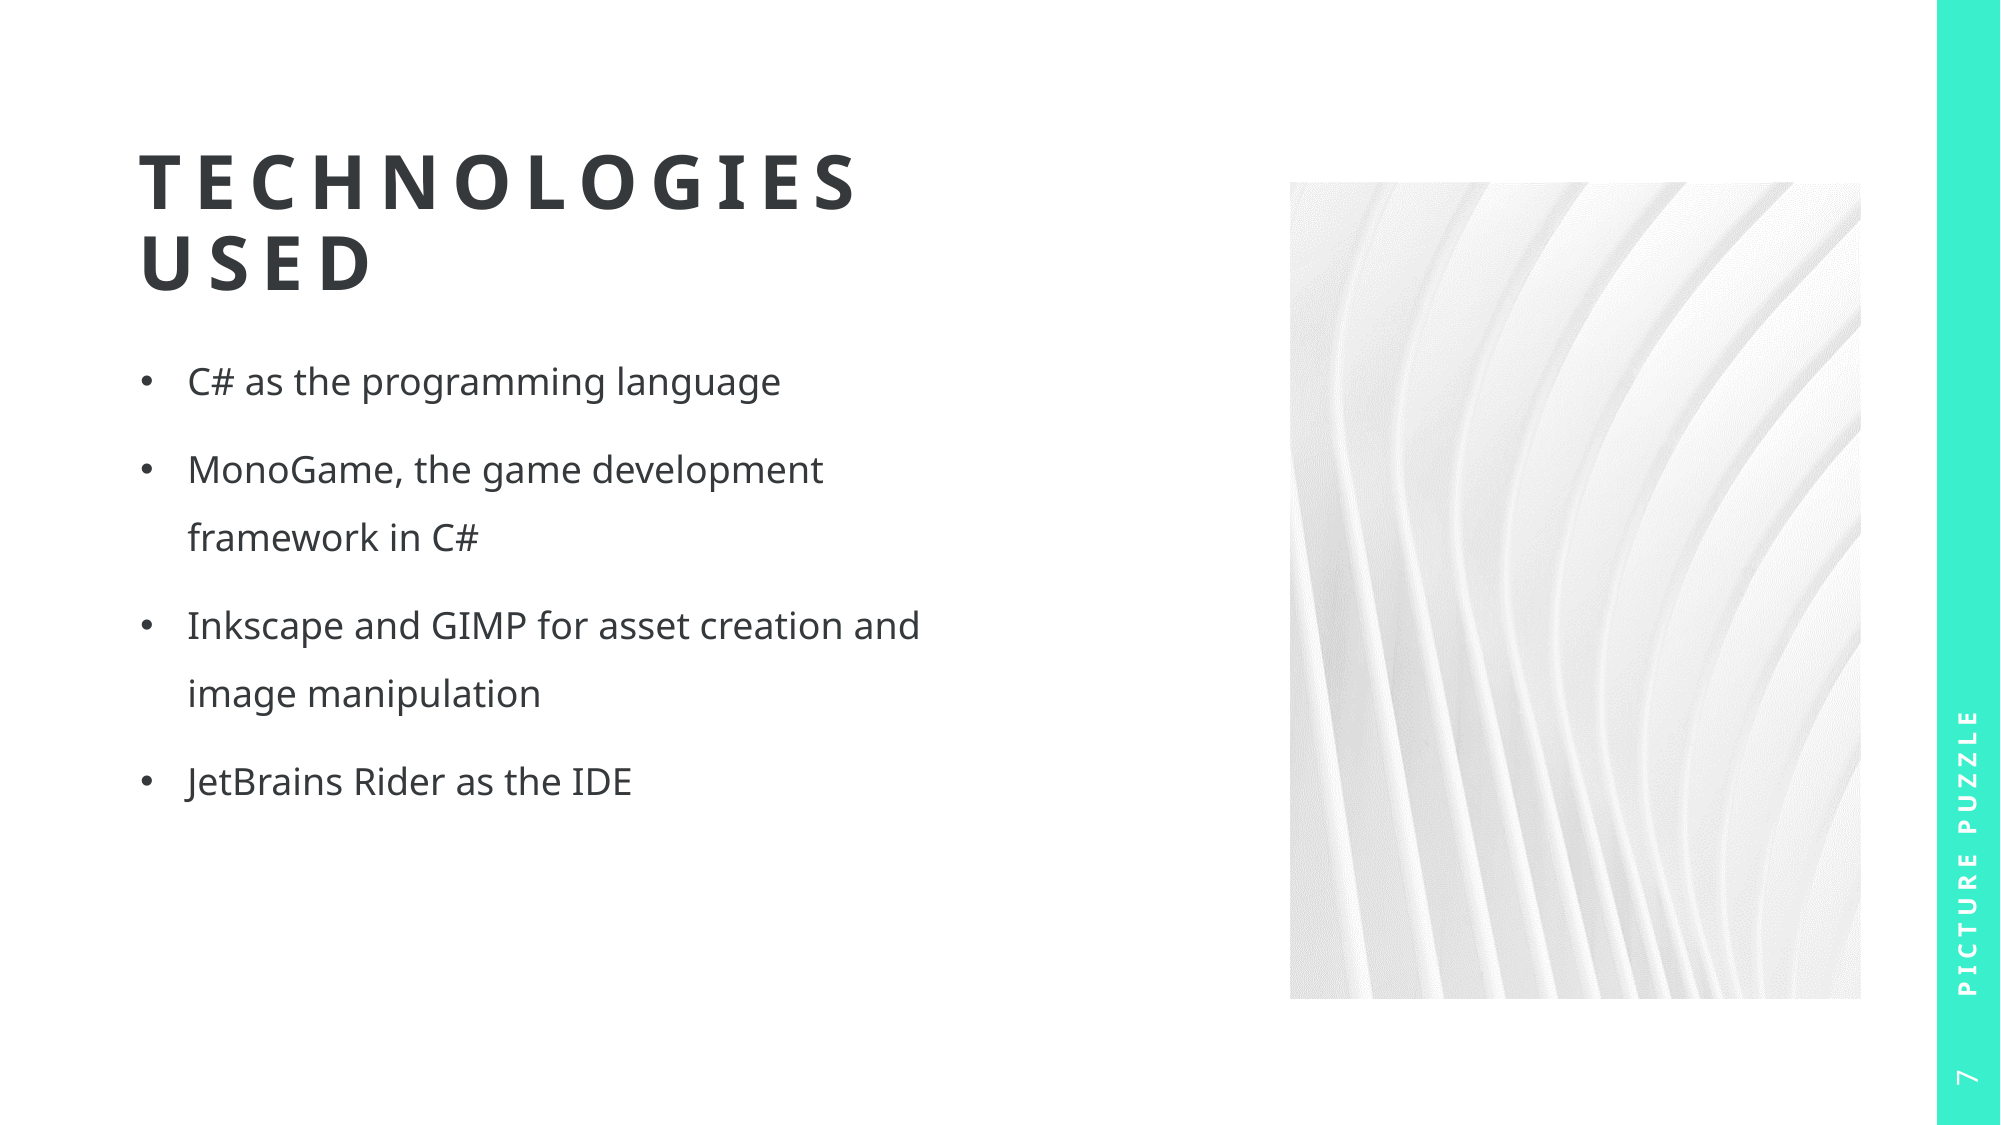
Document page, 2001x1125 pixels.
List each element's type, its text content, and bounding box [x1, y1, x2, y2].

list C# as the programming language MonoGame, the game development framework in C# Inkscape and GIMP for asset creation and image manipulation JetBrains Rider as the IDE [140, 335, 933, 921]
title Technologies Used [139, 145, 1082, 306]
footer Picture Puzzle [1937, 0, 2000, 1032]
slide_number 7 [1937, 1032, 2000, 1125]
picture [1290, 182, 1861, 999]
